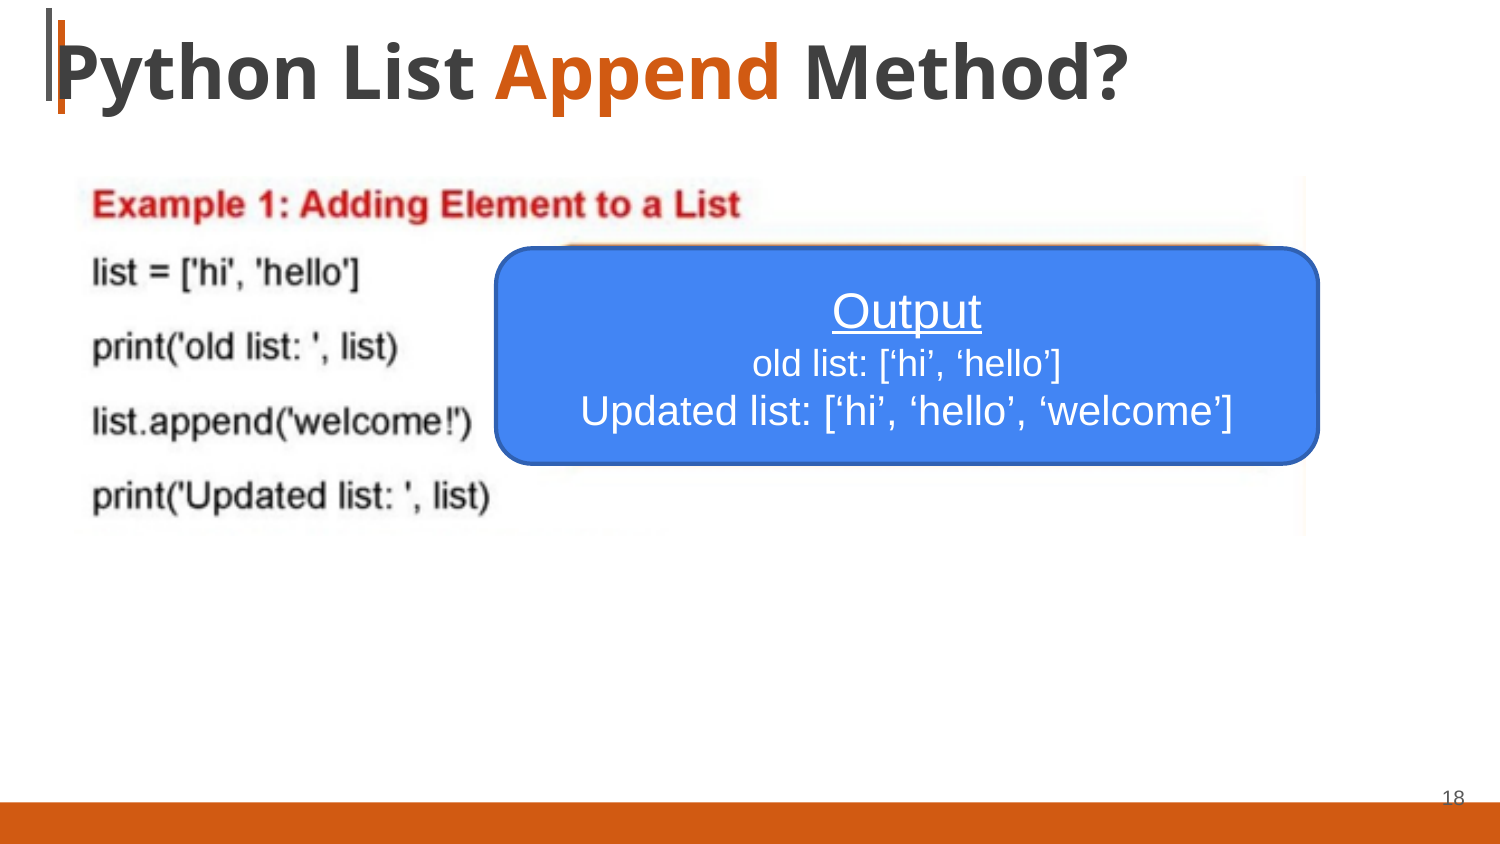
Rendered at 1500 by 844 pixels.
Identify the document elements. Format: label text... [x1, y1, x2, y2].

title Python List Append Method? [0, 0, 1500, 130]
slide_number 18 [1389, 764, 1480, 830]
picture [74, 175, 1306, 537]
subtitle Slic [61, 176, 1493, 683]
text_box Output old list: [‘hi’, ‘hello’] Updated list: [‘hi’, ‘hello’, ‘welcome’] [1310, 261, 1319, 451]
text_box [0, 802, 1500, 844]
